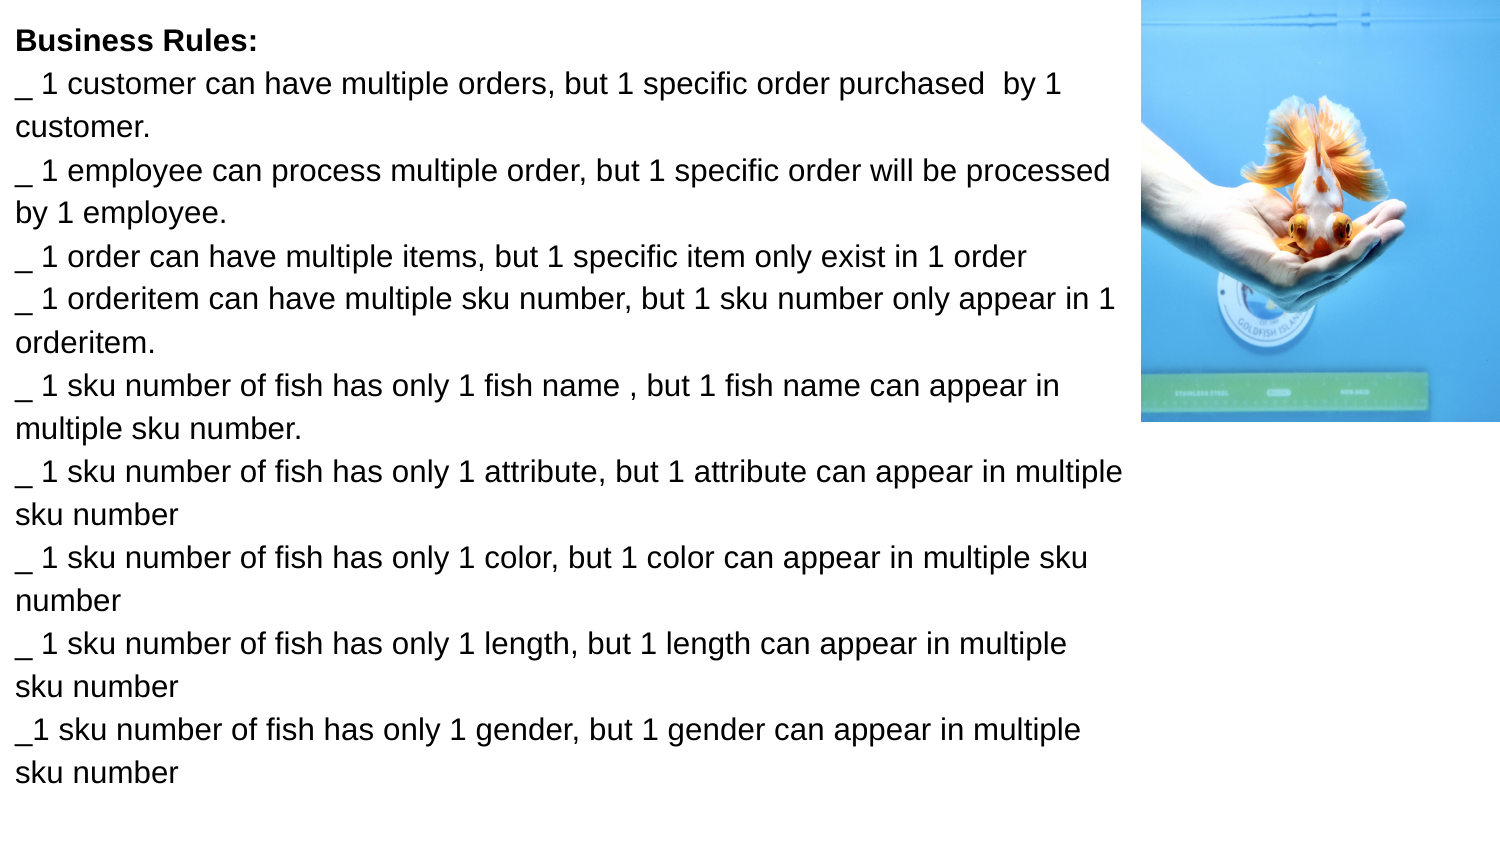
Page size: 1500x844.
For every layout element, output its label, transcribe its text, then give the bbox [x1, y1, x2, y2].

picture [1140, 0, 1500, 423]
text_box Business Rules: _ 1 customer can have multiple orders, but 1 specific order purchased by 1 customer. _ 1 employee can process multiple order, but 1 specific order will be processed by 1 employee. _ 1 order can have multiple items, but 1 specific item only exist in 1 order _ 1 orderitem can have multiple sku number, but 1 sku number only appear in 1 orderitem. _ 1 sku number of fish has only 1 fish name , but 1 fish name can appear in multiple sku number. _ 1 sku number of fish has only 1 attribute, but 1 attribute can appear in multiple sku number _ 1 sku number of fish has only 1 color, but 1 color can appear in multiple sku number _ 1 sku number of fish has only 1 length, but 1 length can appear in multiple sku number _1 sku number of fish has only 1 gender, but 1 gender can appear in multiple sku number [0, 0, 1141, 844]
